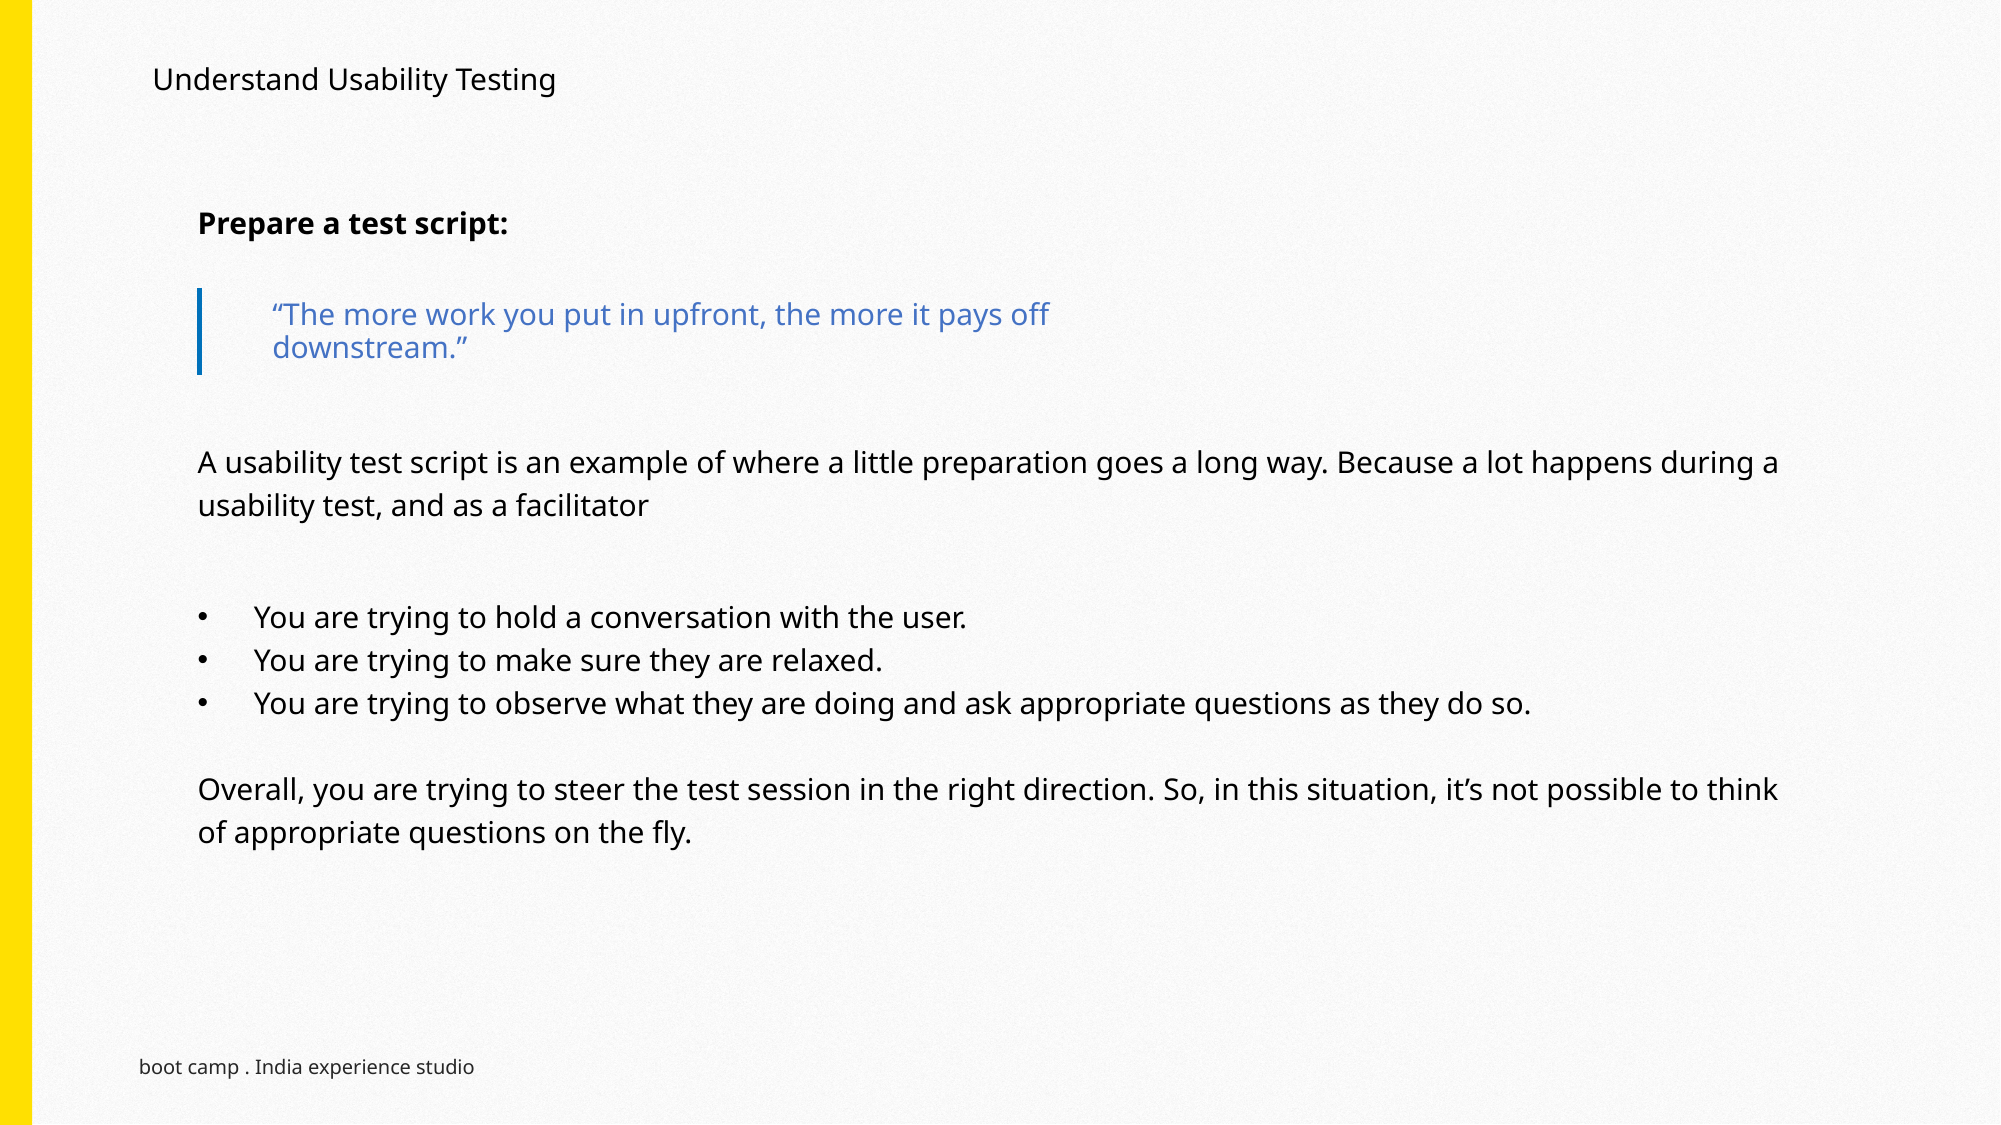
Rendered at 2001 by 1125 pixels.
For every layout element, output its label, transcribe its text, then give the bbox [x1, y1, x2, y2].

list Understand Usability Testing [137, 57, 892, 96]
text_box Prepare a test script: A usability test script is an example of where a little preparation goes a long way. Because a lot happens during a usability test, and as a facilitator You are trying to hold a conversation with the user. You are trying to make sure they are relaxed. You are trying to observe what they are doing and ask appropriate questions as they do so. Overall, you are trying to steer the test session in the right direction. So, in this situation, it’s not possible to think of appropriate questions on the fly. [197, 197, 1815, 972]
list “The more work you put in upfront, the more it pays off downstream.” [257, 292, 1076, 366]
